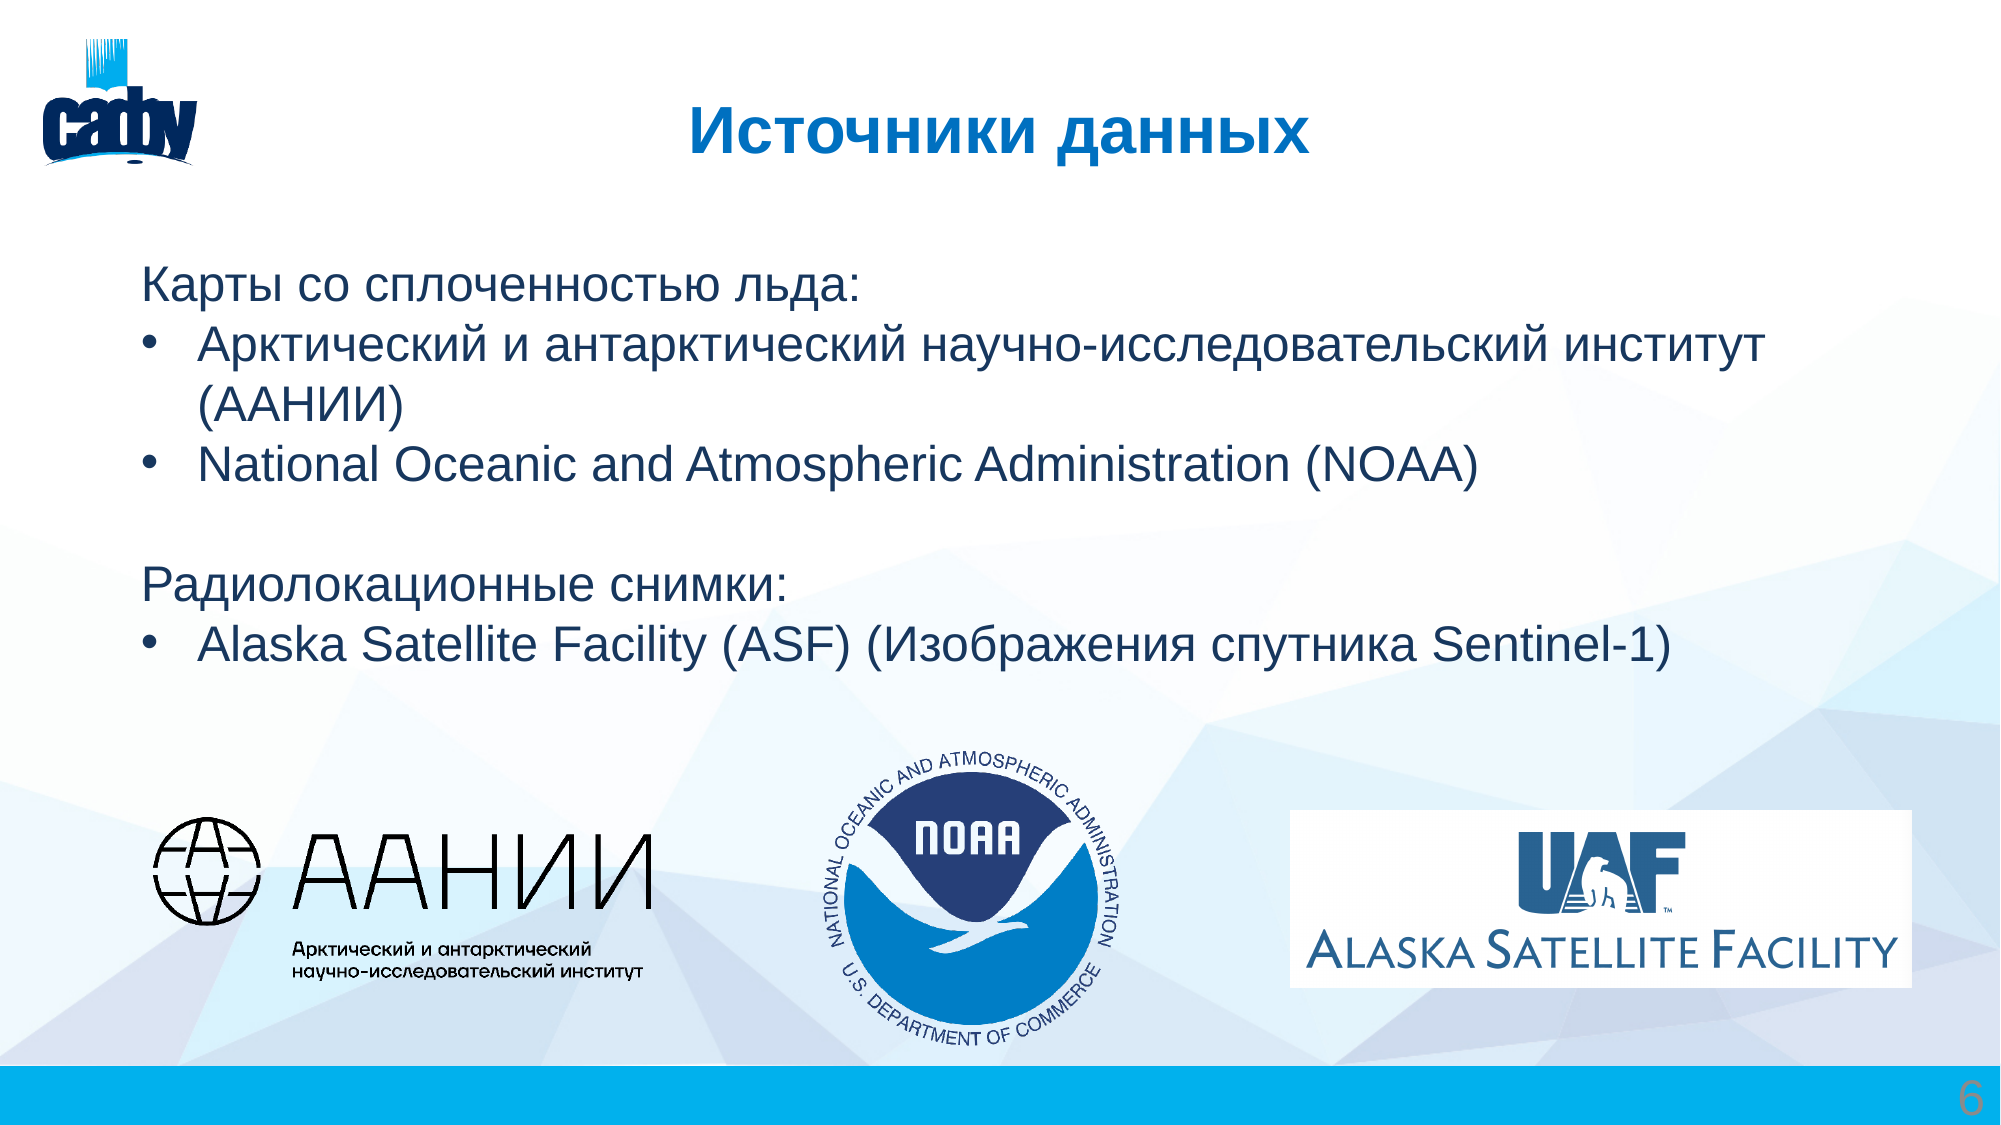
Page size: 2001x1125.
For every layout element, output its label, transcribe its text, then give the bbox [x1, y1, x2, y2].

title Источники данных [291, 45, 1709, 209]
list Карты со сплоченностью льда: Арктический и антарктический научно-исследовательский институт (ААНИИ) National Oceanic and Atmospheric Administration (NOAA) Радиолокационные снимки: Alaska Satellite Facility (ASF) (Изображения спутника Sentinel-1) [125, 243, 1872, 743]
slide_number 6 [1533, 1065, 2000, 1125]
picture [0, 0, 2001, 1065]
